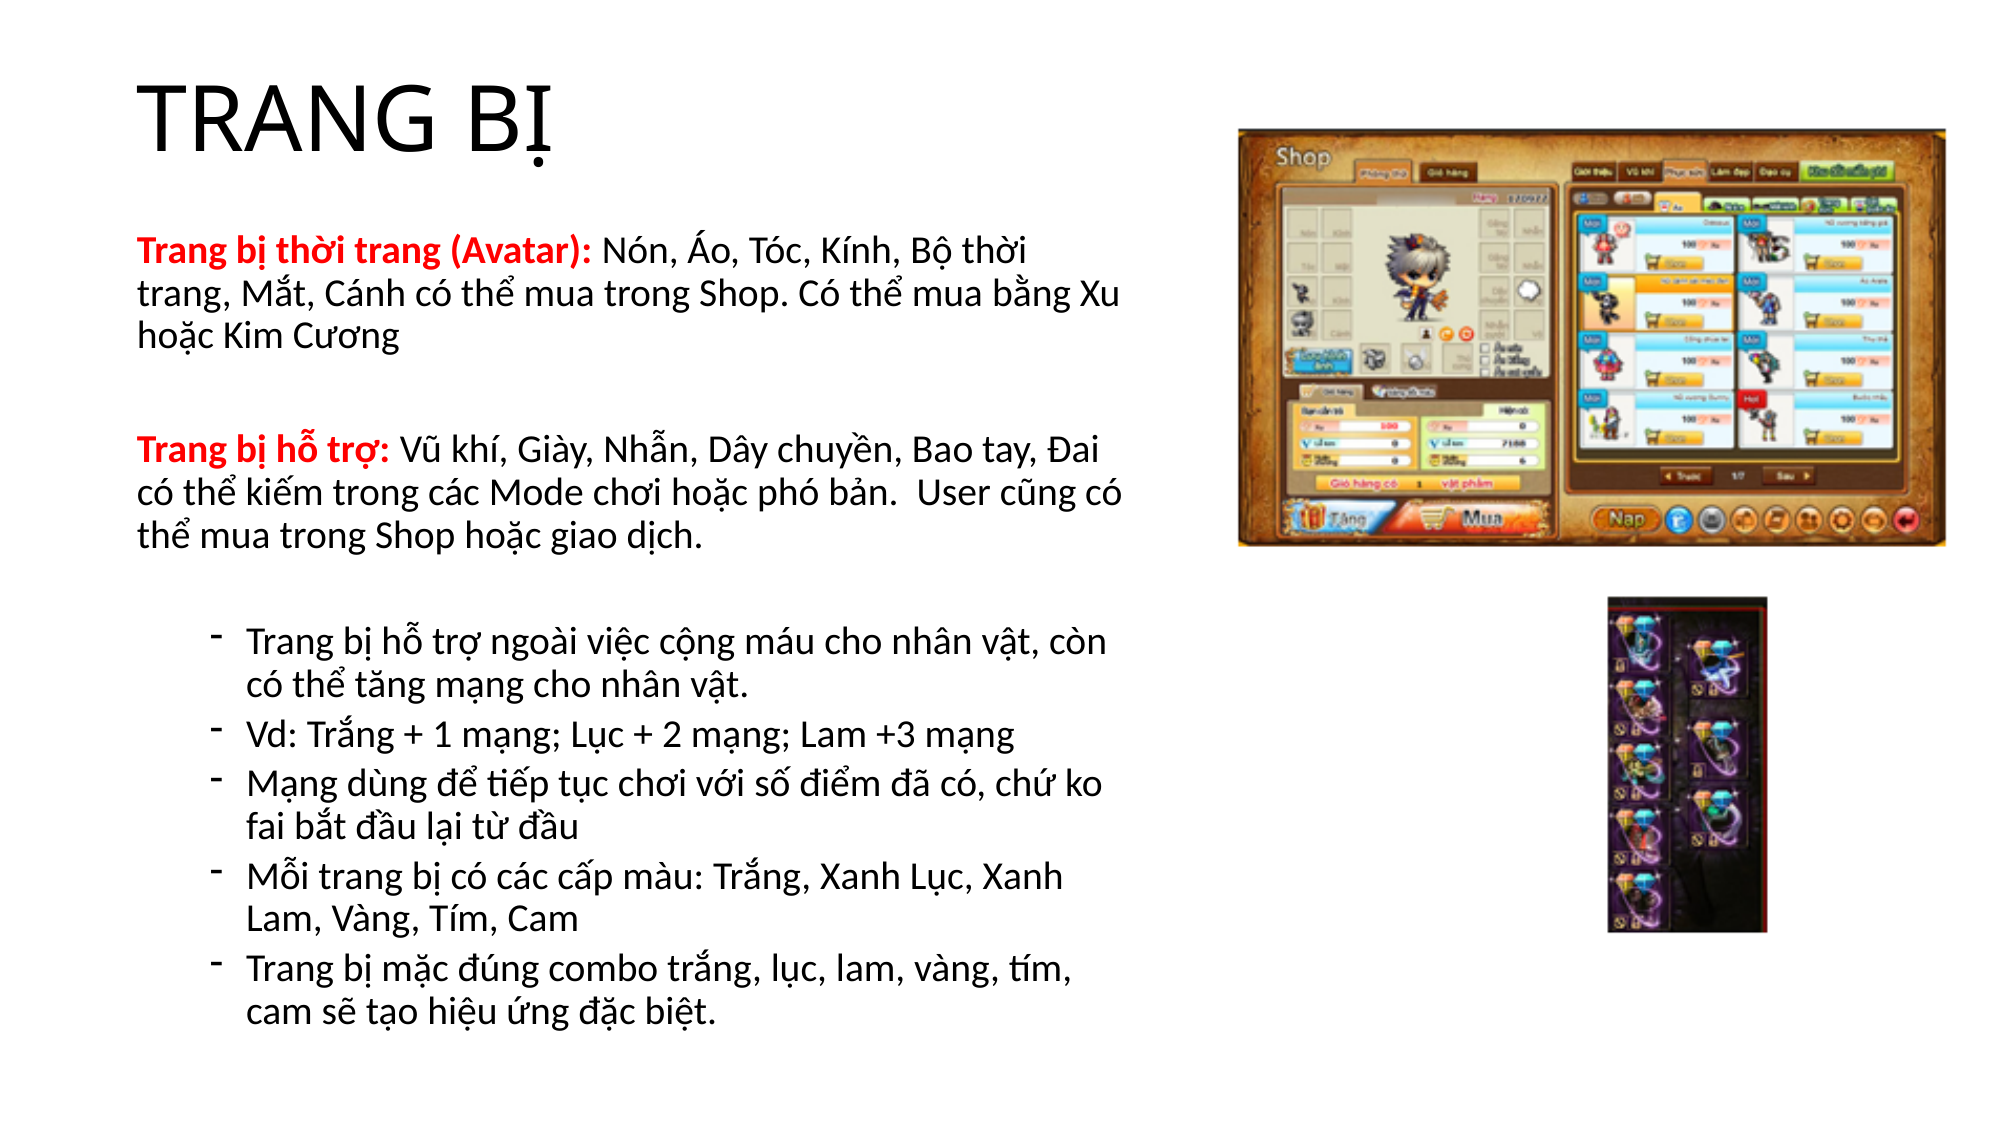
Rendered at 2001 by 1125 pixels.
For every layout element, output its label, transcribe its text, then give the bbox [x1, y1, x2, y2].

list Trang bị thời trang (Avatar): Nón, Áo, Tóc, Kính, Bộ thời trang, Mắt, Cánh có thể mua trong Shop. Có thể mua bằng Xu hoặc Kim Cương Trang bị hỗ trợ: Vũ khí, Giày, Nhẫn, Dây chuyền, Bao tay, Đai có thể kiếm trong các Mode chơi hoặc phó bản. User cũng có thể mua trong Shop hoặc giao dịch. Trang bị hỗ trợ ngoài việc cộng máu cho nhân vật, còn có thể tăng mạng cho nhân vật. Vd: Trắng + 1 mạng; Lục + 2 mạng; Lam +3 mạng Mạng dùng để tiếp tục chơi với số điểm đã có, chứ ko fai bắt đầu lại từ đầu Mỗi trang bị có các cấp màu: Trắng, Xanh Lục, Xanh Lam, Vàng, Tím, Cam Trang bị mặc đúng combo trắng, lục, lam, vàng, tím, cam sẽ tạo hiệu ứng đặc biệt. [121, 221, 1147, 1050]
picture [1220, 121, 1961, 995]
title TRANG BỊ [121, 12, 1847, 231]
